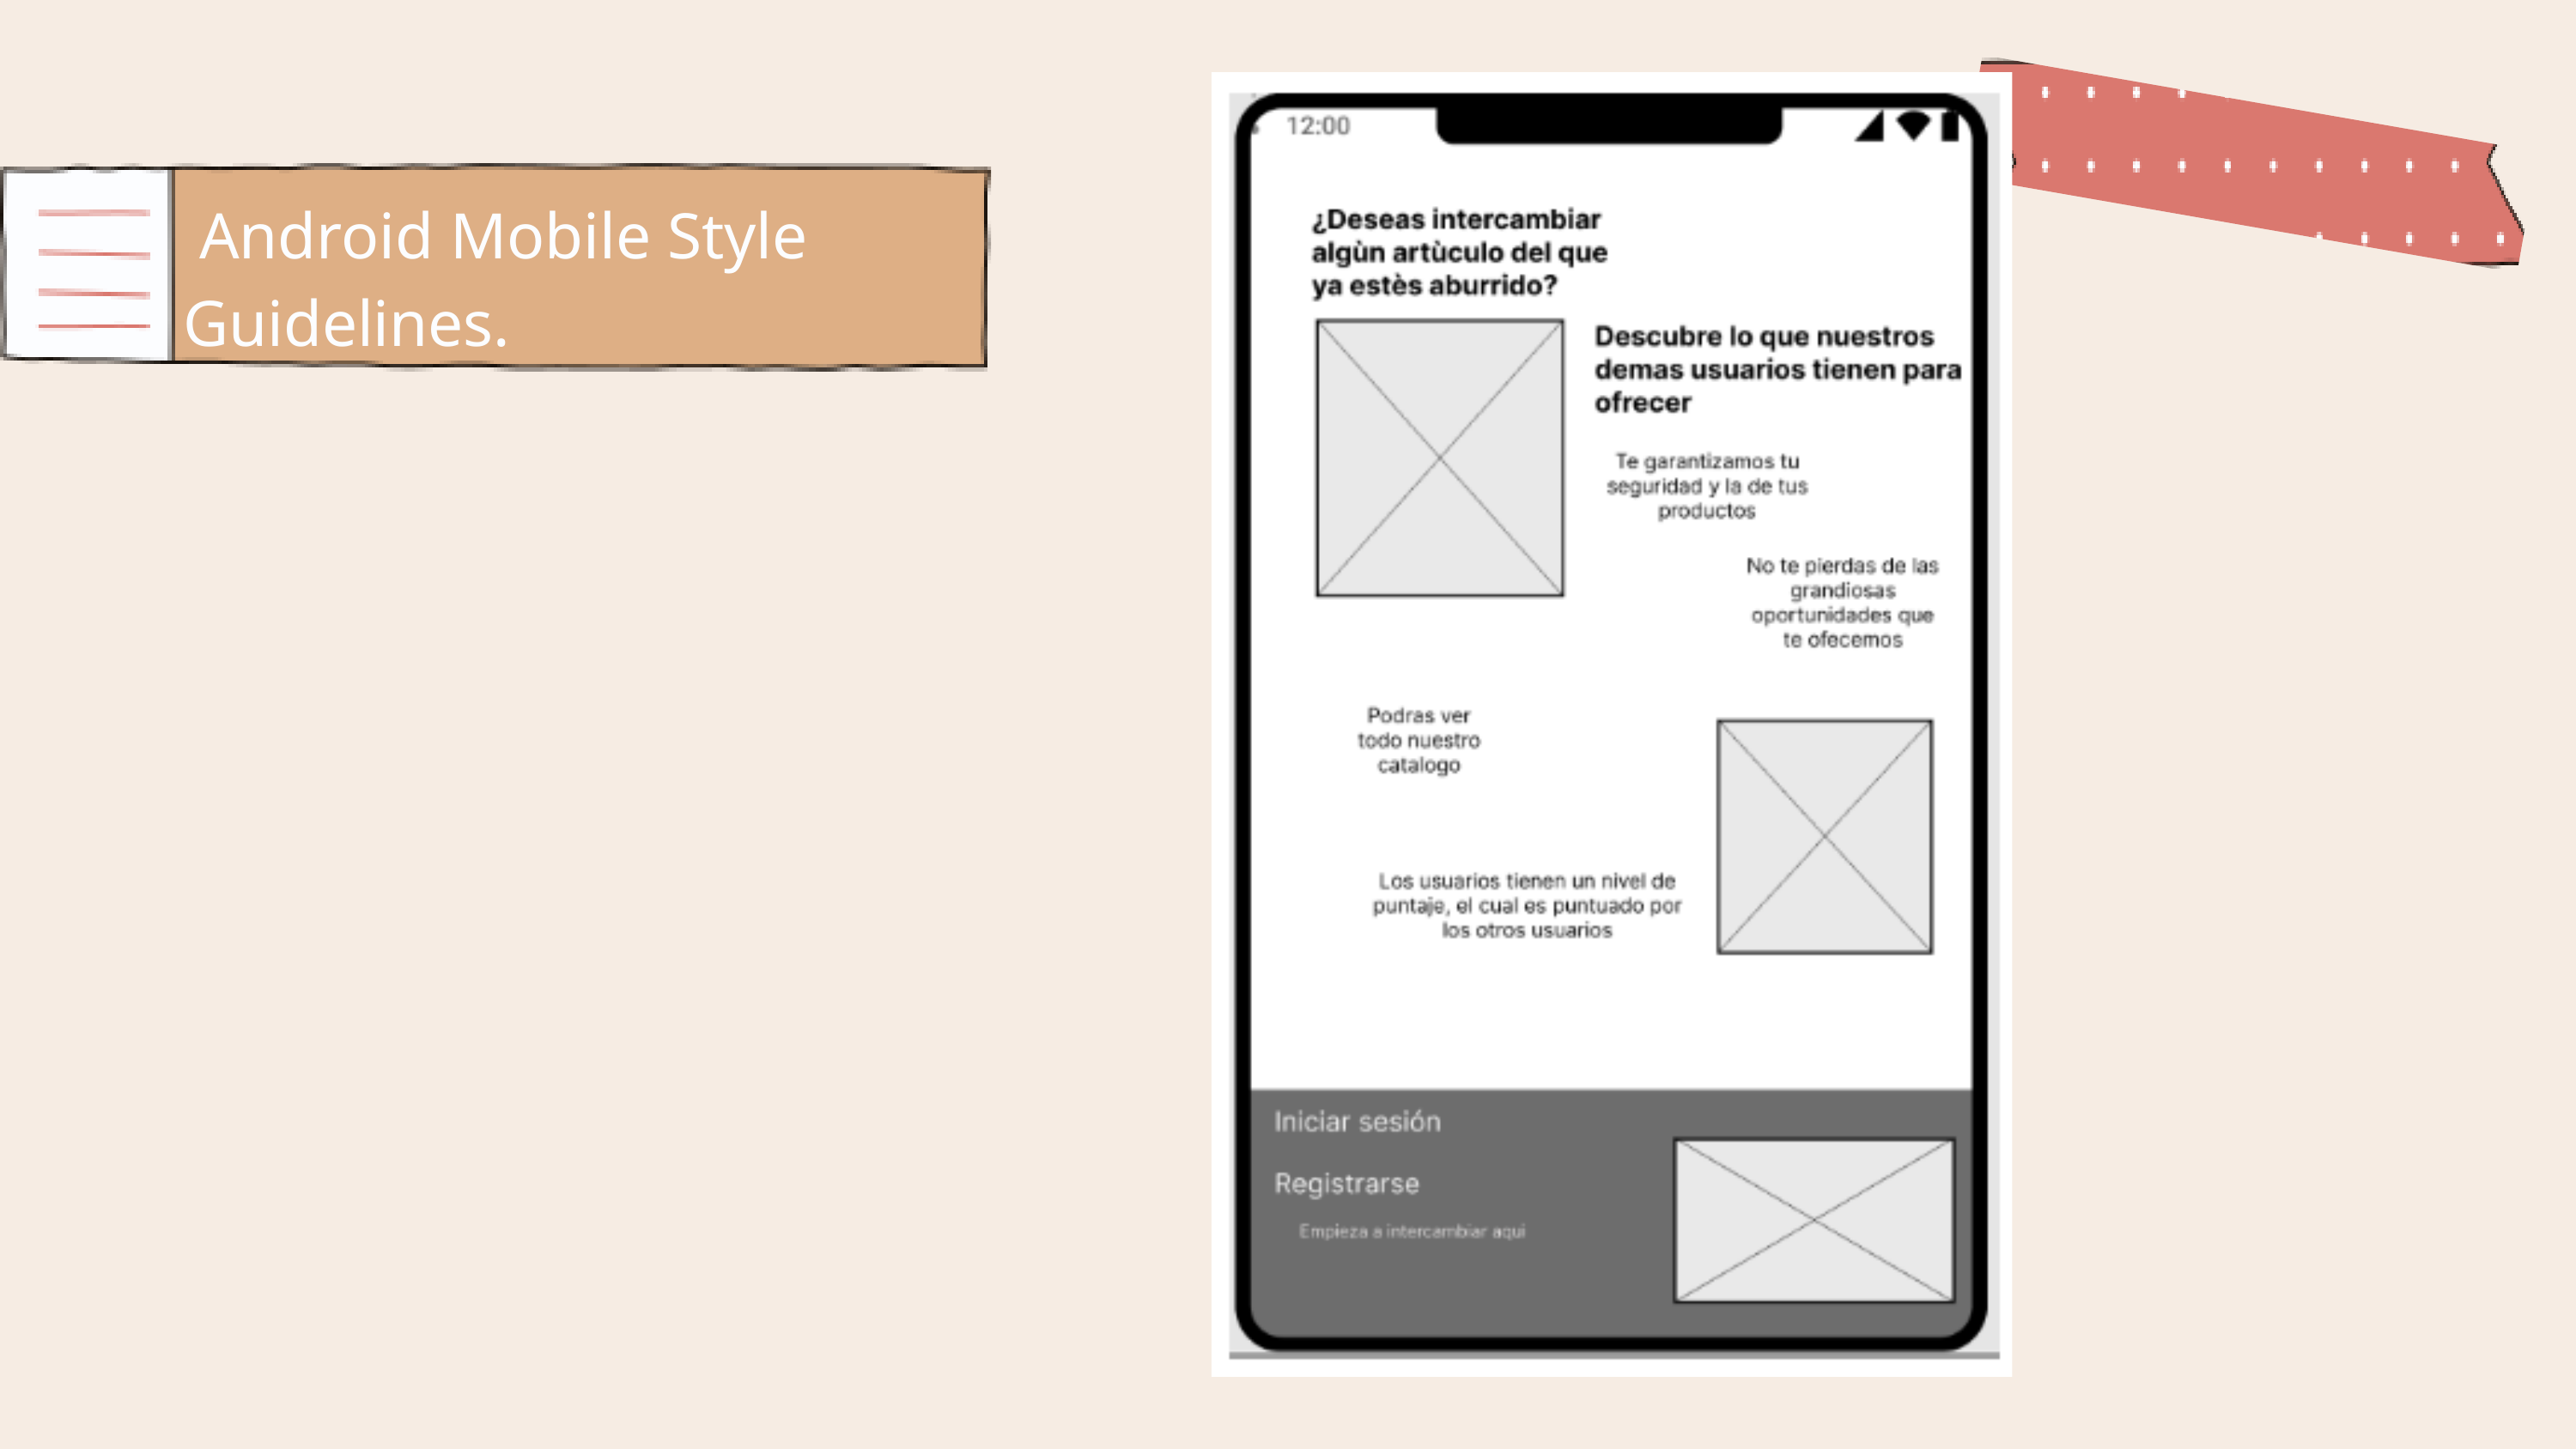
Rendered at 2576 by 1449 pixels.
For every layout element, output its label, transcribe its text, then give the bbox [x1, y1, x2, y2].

text_box [0, 163, 992, 372]
text_box Android Mobile Style Guidelines. [183, 183, 1021, 359]
text_box [1211, 72, 2013, 1377]
text_box [1979, 55, 2538, 273]
